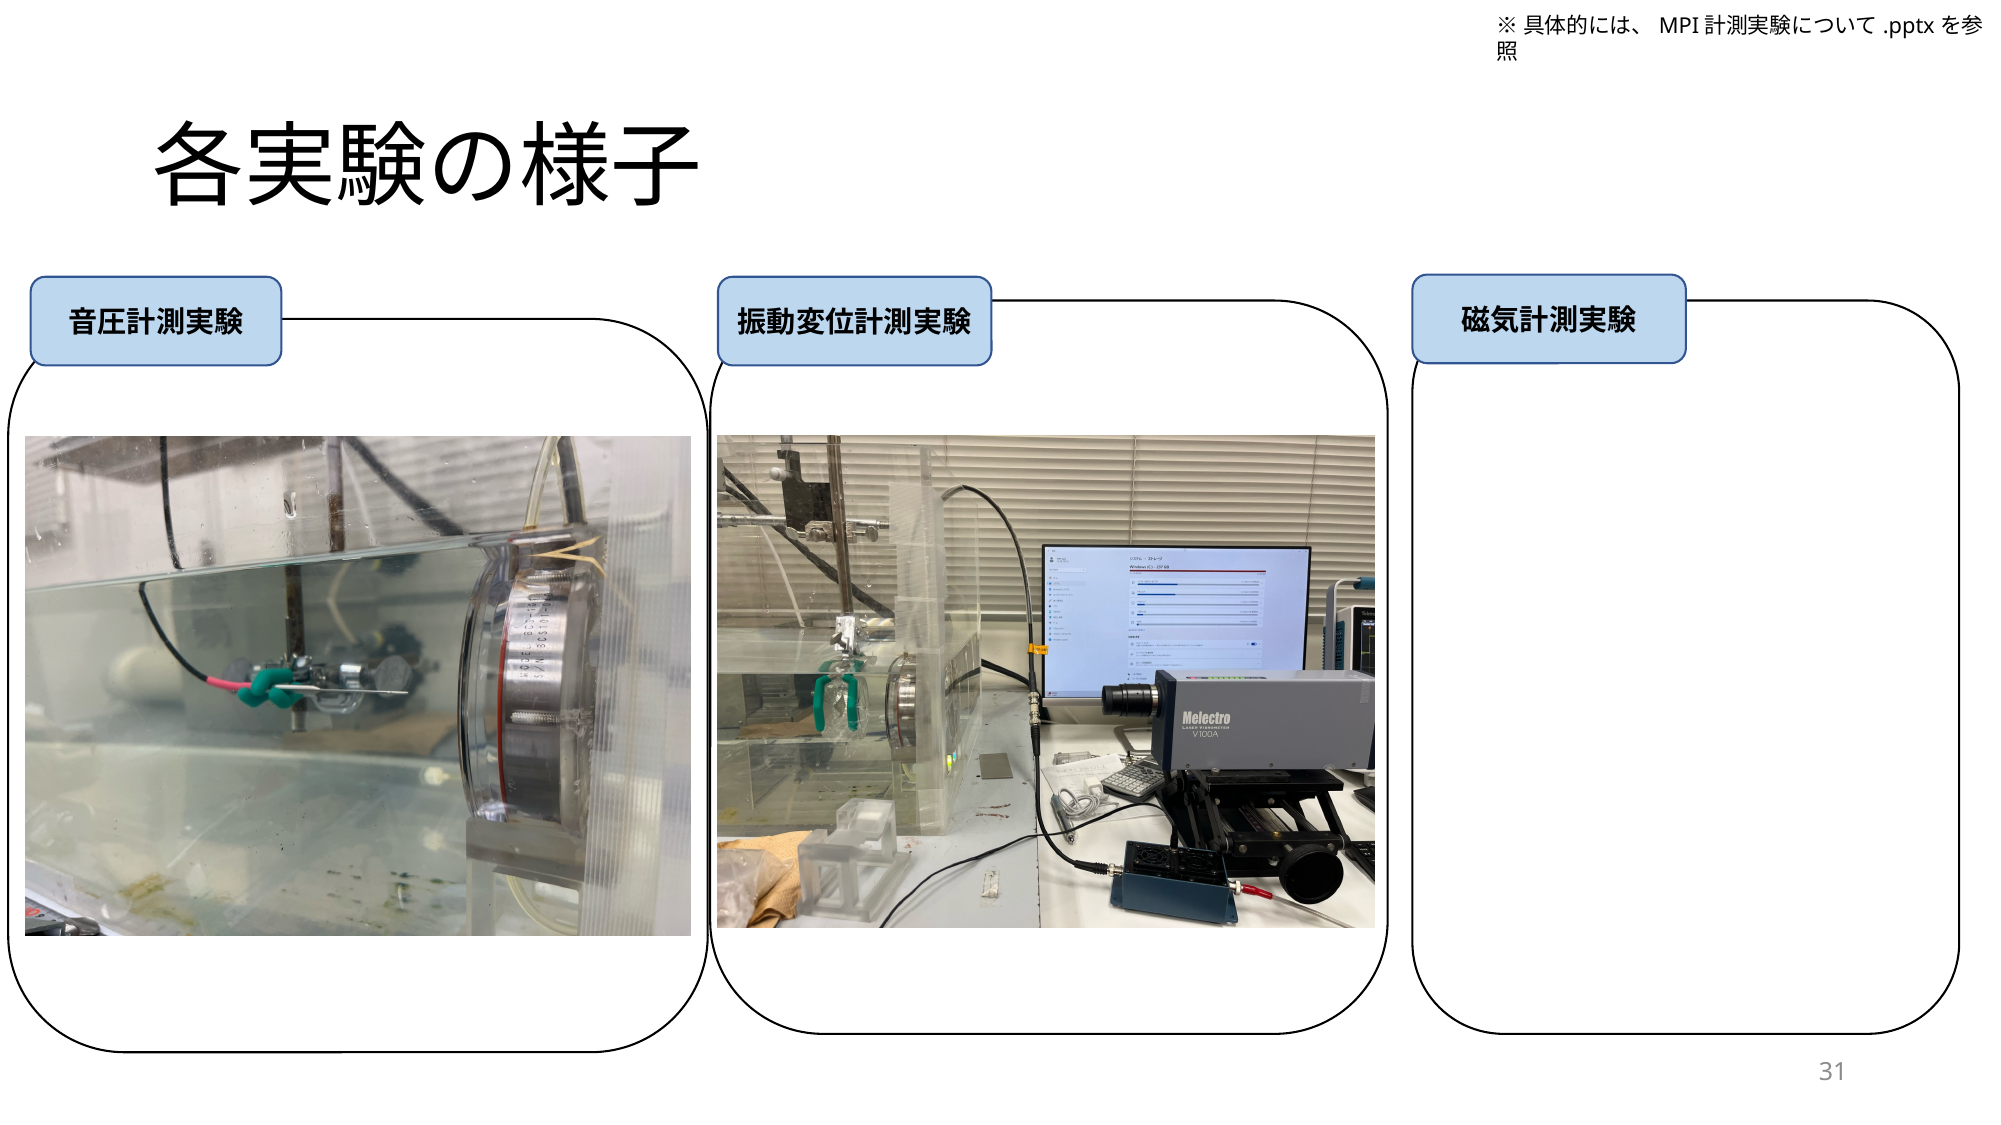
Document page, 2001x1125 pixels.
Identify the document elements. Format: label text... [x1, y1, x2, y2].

title 各実験の様子 [137, 59, 1863, 278]
picture [25, 436, 691, 936]
picture [717, 435, 1375, 928]
text_box [1411, 299, 1961, 1035]
text_box 振動変位計測実験 [716, 275, 993, 367]
text_box [709, 299, 1389, 1035]
text_box [7, 317, 709, 1054]
text_box 音圧計測実験 [29, 275, 283, 367]
text_box 磁気計測実験 [1411, 273, 1687, 365]
slide_number 31 [1412, 1042, 1863, 1103]
text_box ※具体的には、MPI計測実験について.pptxを参照 [1481, 3, 2000, 71]
